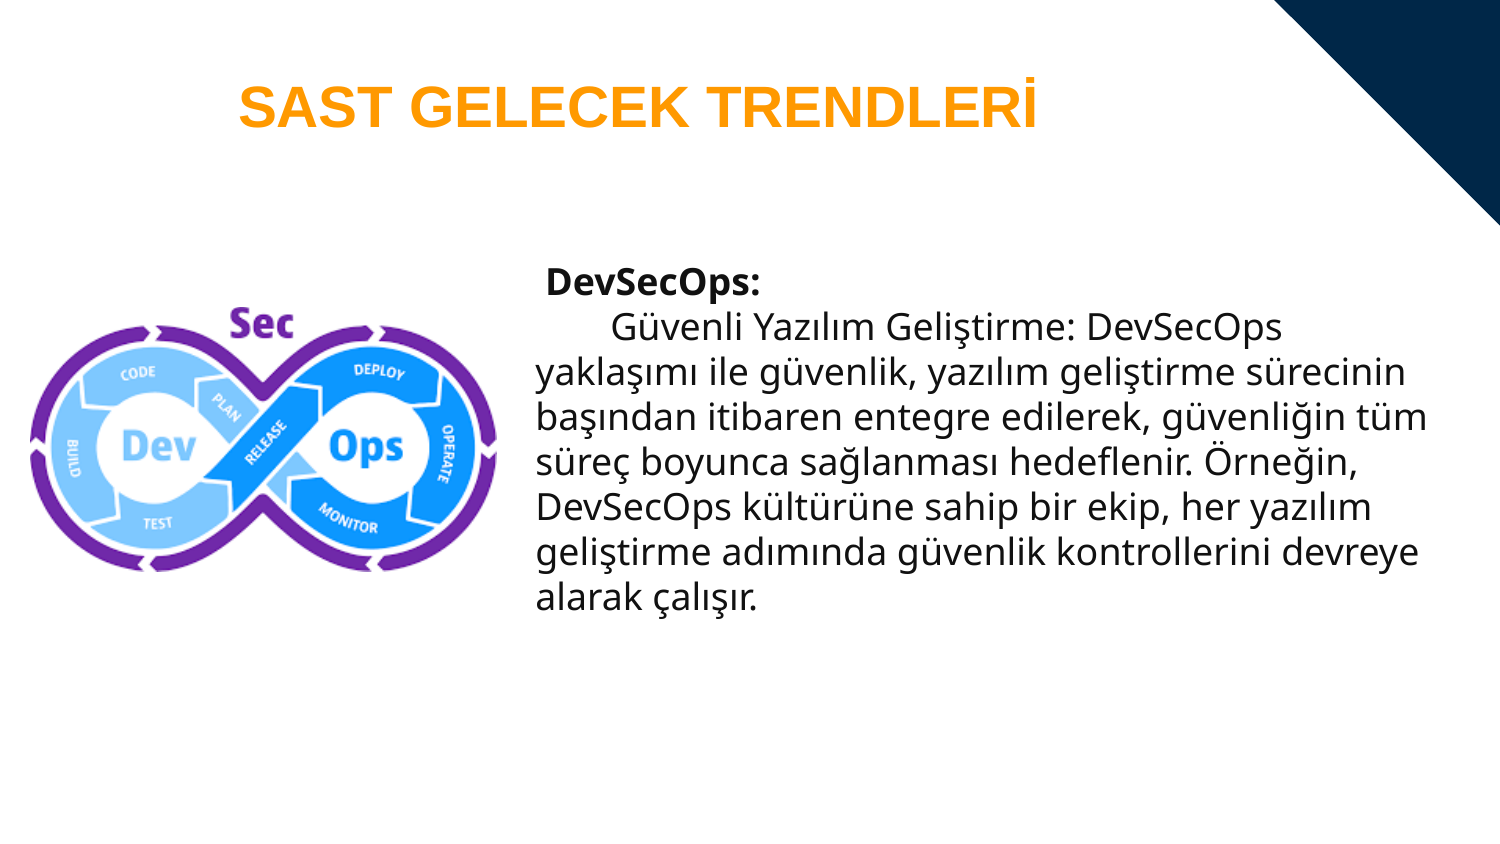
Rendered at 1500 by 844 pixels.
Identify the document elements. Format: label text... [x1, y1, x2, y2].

text_box 2.SAST GELECEK TRENDLERİ: [117, 64, 1131, 163]
picture [30, 307, 497, 572]
text_box [1274, 0, 1500, 226]
text_box [267, 45, 1281, 143]
text_box DevSecOps: Güvenli Yazılım Geliştirme: DevSecOps yaklaşımı ile güvenlik, yazılım geliştirme sürecinin başından itibaren entegre edilerek, güvenliğin tüm süreç boyunca sağlanması hedeflenir. Örneğin, DevSecOps kültürüne sahip bir ekip, her yazılım geliştirme adımında güvenlik kontrollerini devreye alarak çalışır. [520, 250, 1469, 671]
